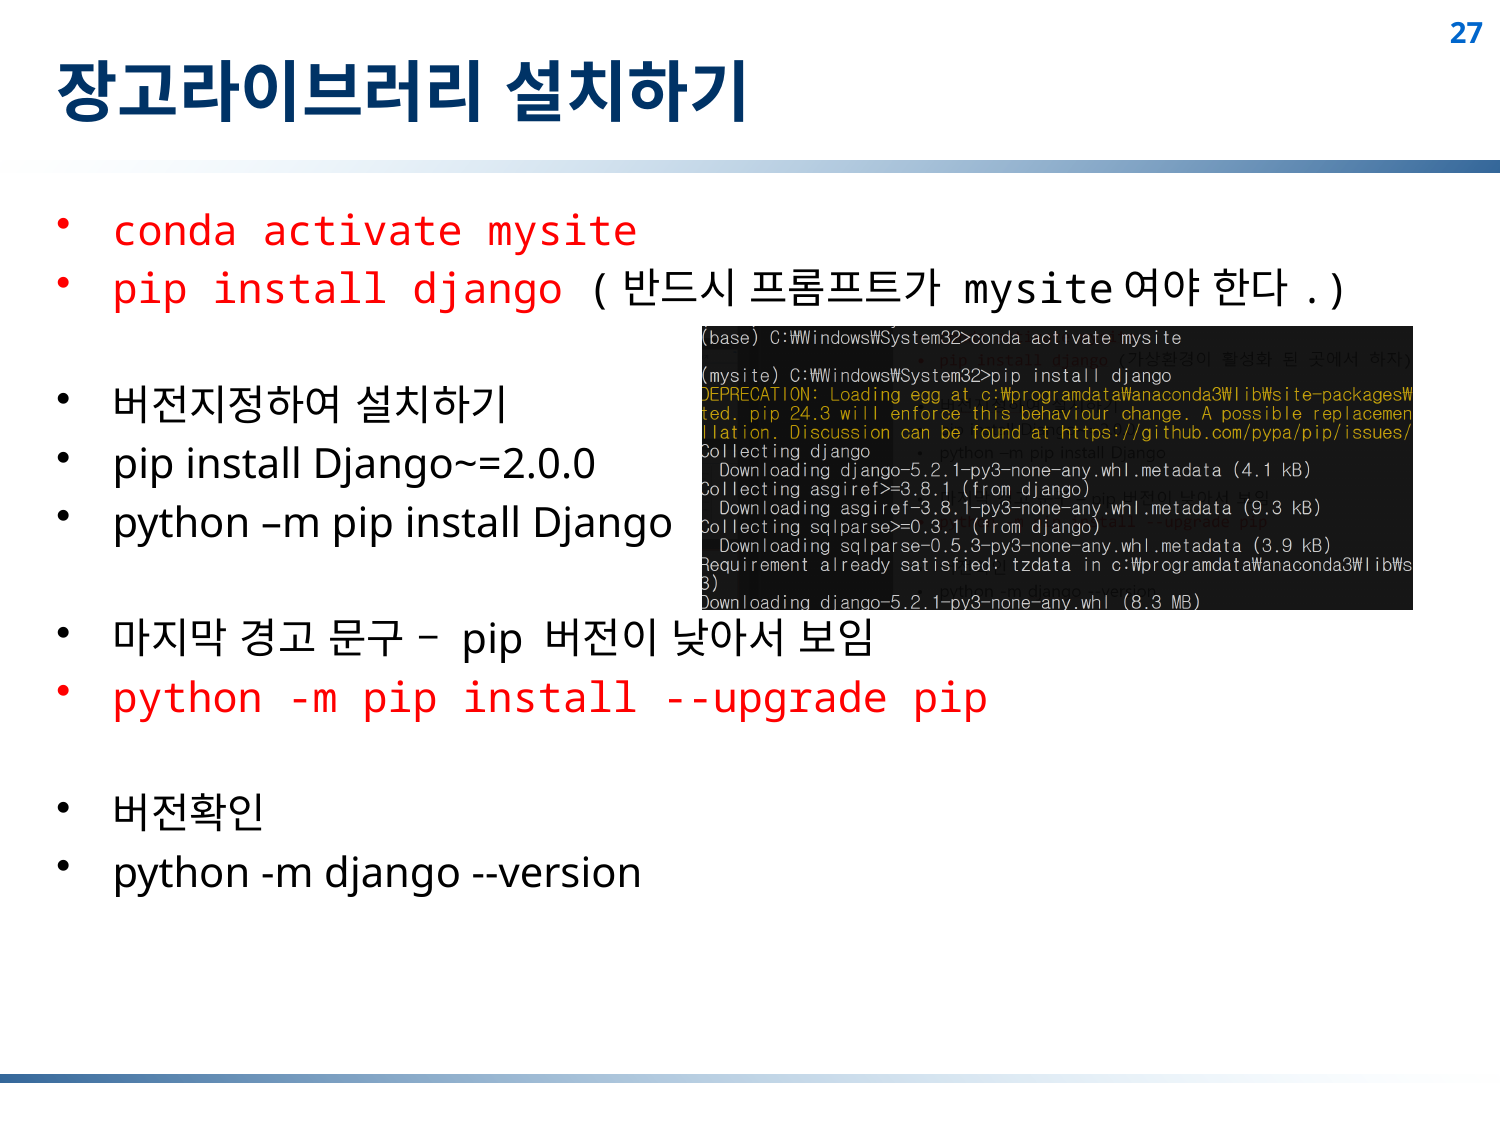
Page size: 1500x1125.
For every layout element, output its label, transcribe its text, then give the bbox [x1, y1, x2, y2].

picture [702, 325, 1413, 610]
title 장고라이브러리 설치하기 [41, 19, 1424, 161]
list conda activate mysite pip install django (반드시 프롬프트가 mysite여야 한다.) 버전지정하여 설치하기 pip install Django~=2.0.0 python –m pip install Django 마지막 경고 문구 – pip 버전이 낮아서 보임 python -m pip install --upgrade pip 버전확인 python -m django --version [41, 196, 1459, 1059]
